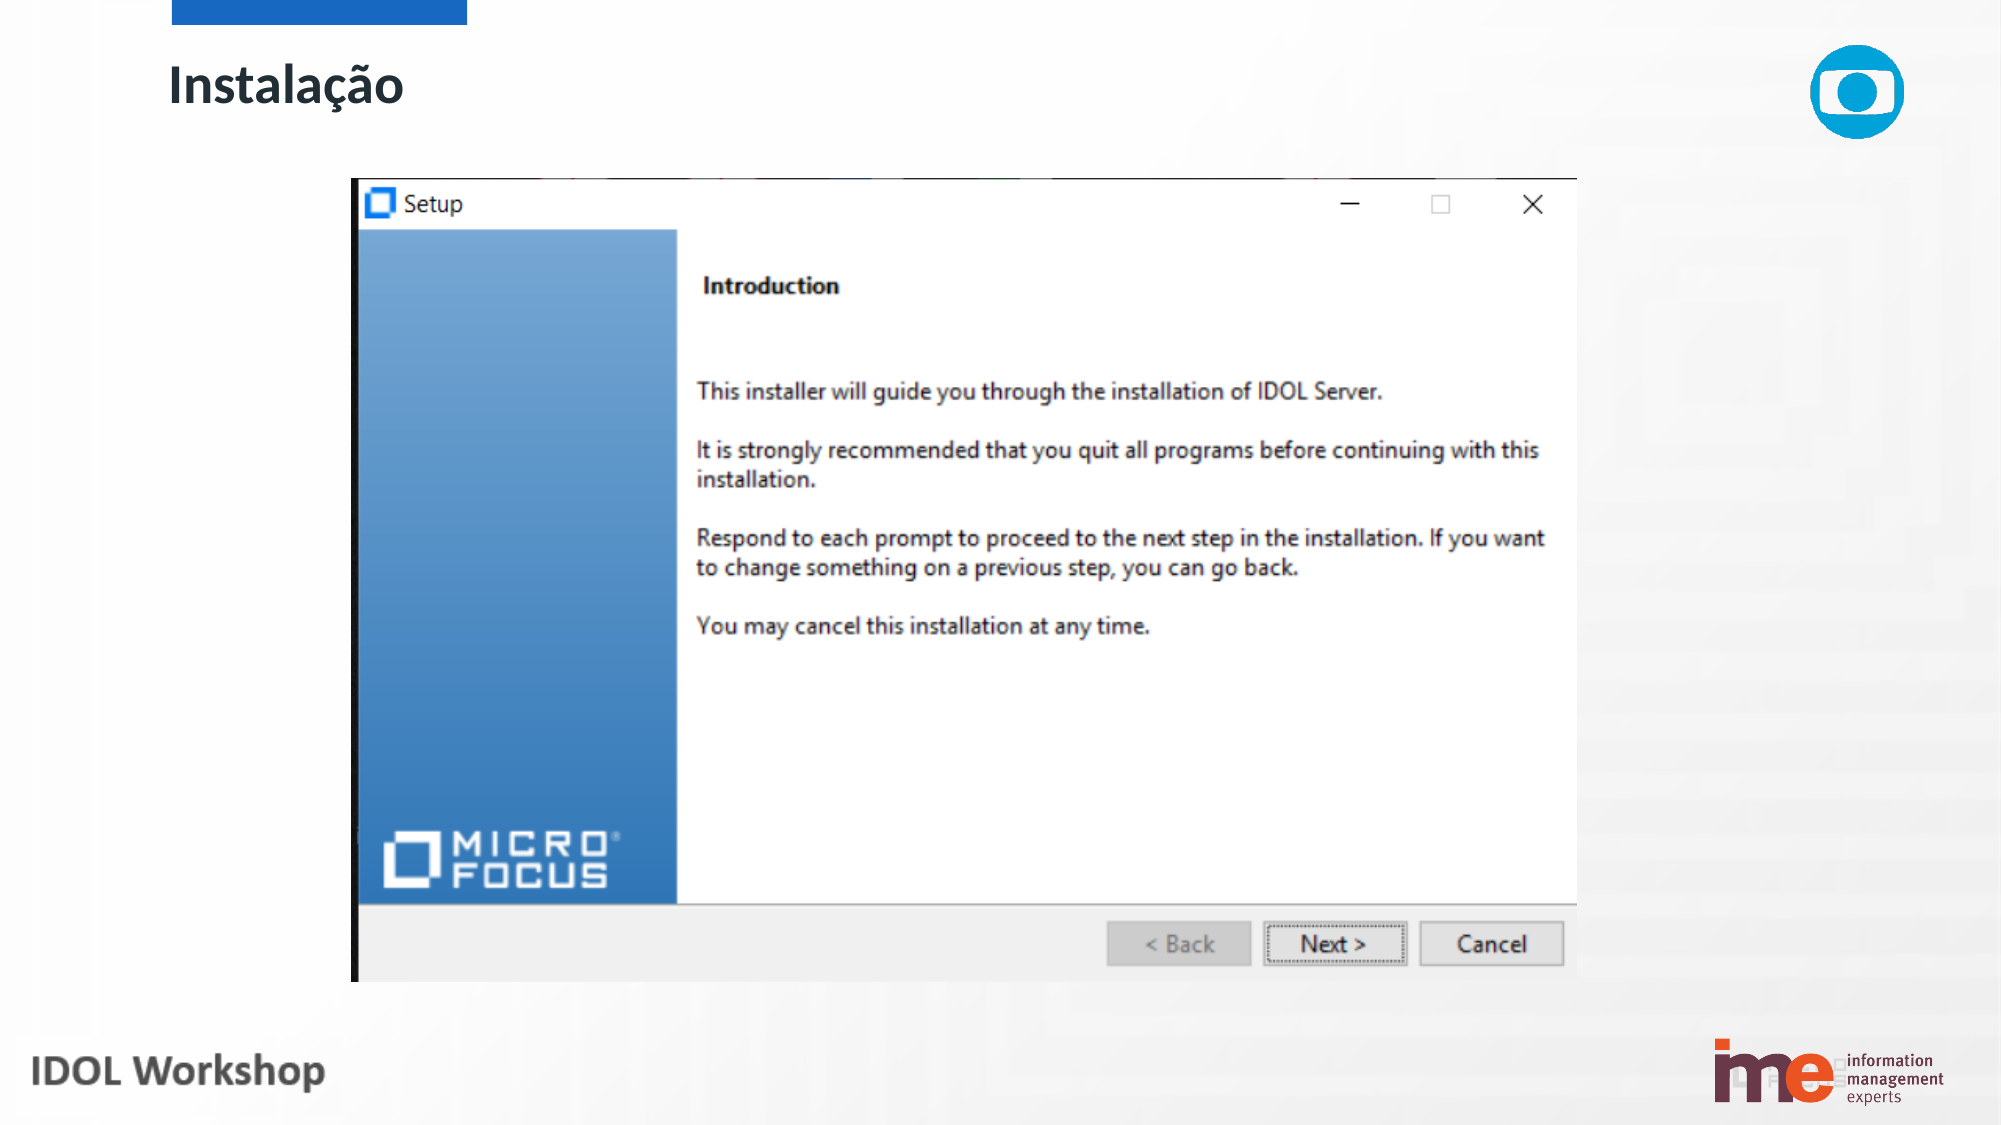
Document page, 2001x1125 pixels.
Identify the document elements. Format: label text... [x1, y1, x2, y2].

picture [1789, 37, 1925, 146]
picture [16, 1036, 352, 1117]
picture [1713, 1036, 1947, 1108]
picture [351, 178, 1577, 982]
title Instalação [153, 48, 1520, 124]
